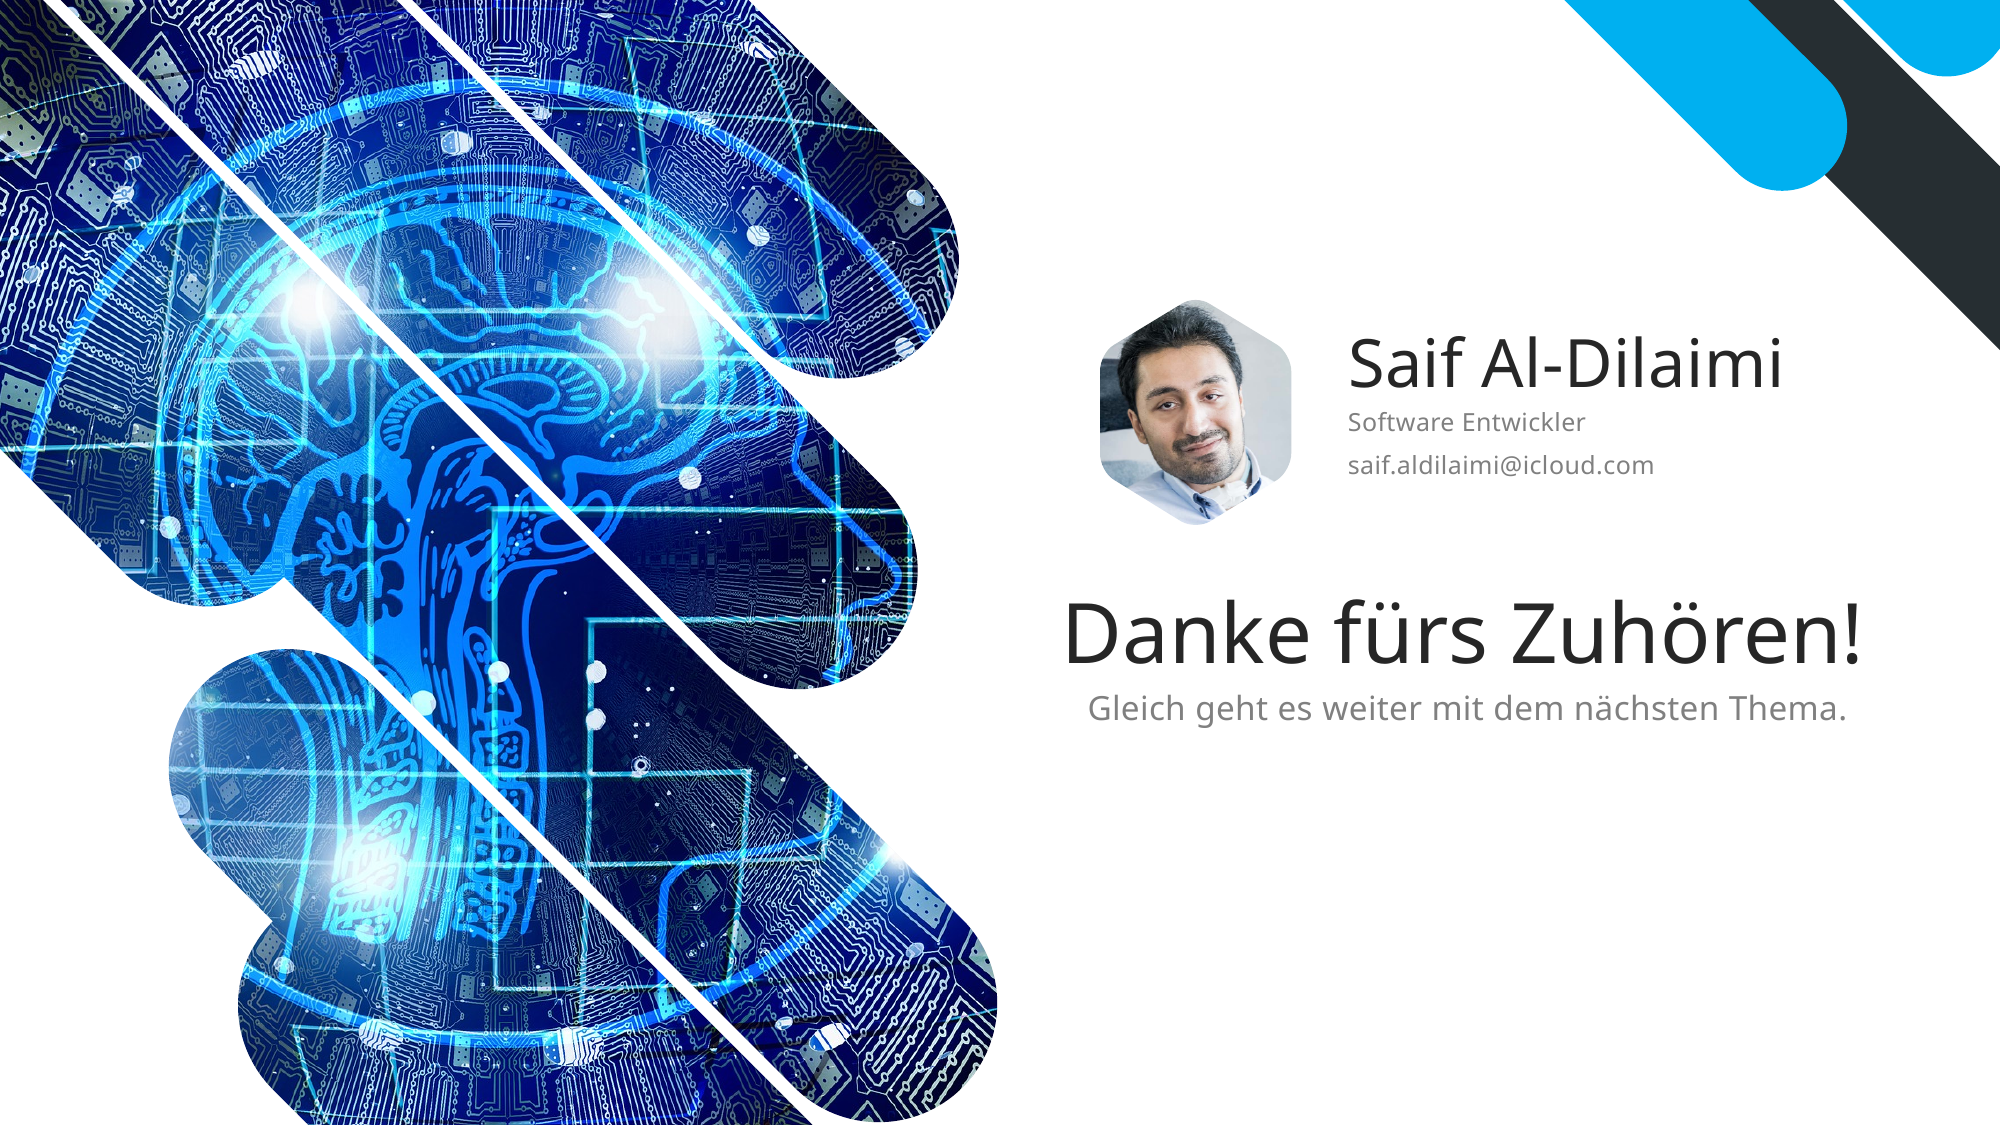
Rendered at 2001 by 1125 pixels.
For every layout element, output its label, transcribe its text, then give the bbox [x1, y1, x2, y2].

text_box [1841, 0, 2000, 78]
text_box [1751, 0, 2000, 352]
text_box Gleich geht es weiter mit dem nächsten Thema. [1087, 670, 1863, 735]
text_box Software Entwickler [1347, 391, 1625, 434]
text_box Saif Al-Dilaimi [1330, 328, 1924, 404]
text_box [1562, 0, 1849, 192]
picture [0, 0, 998, 1125]
text_box Danke fürs Zuhören! [1061, 562, 1866, 688]
text_box saif.aldilaimi@icloud.com [1347, 434, 1763, 487]
picture [1099, 299, 1292, 525]
